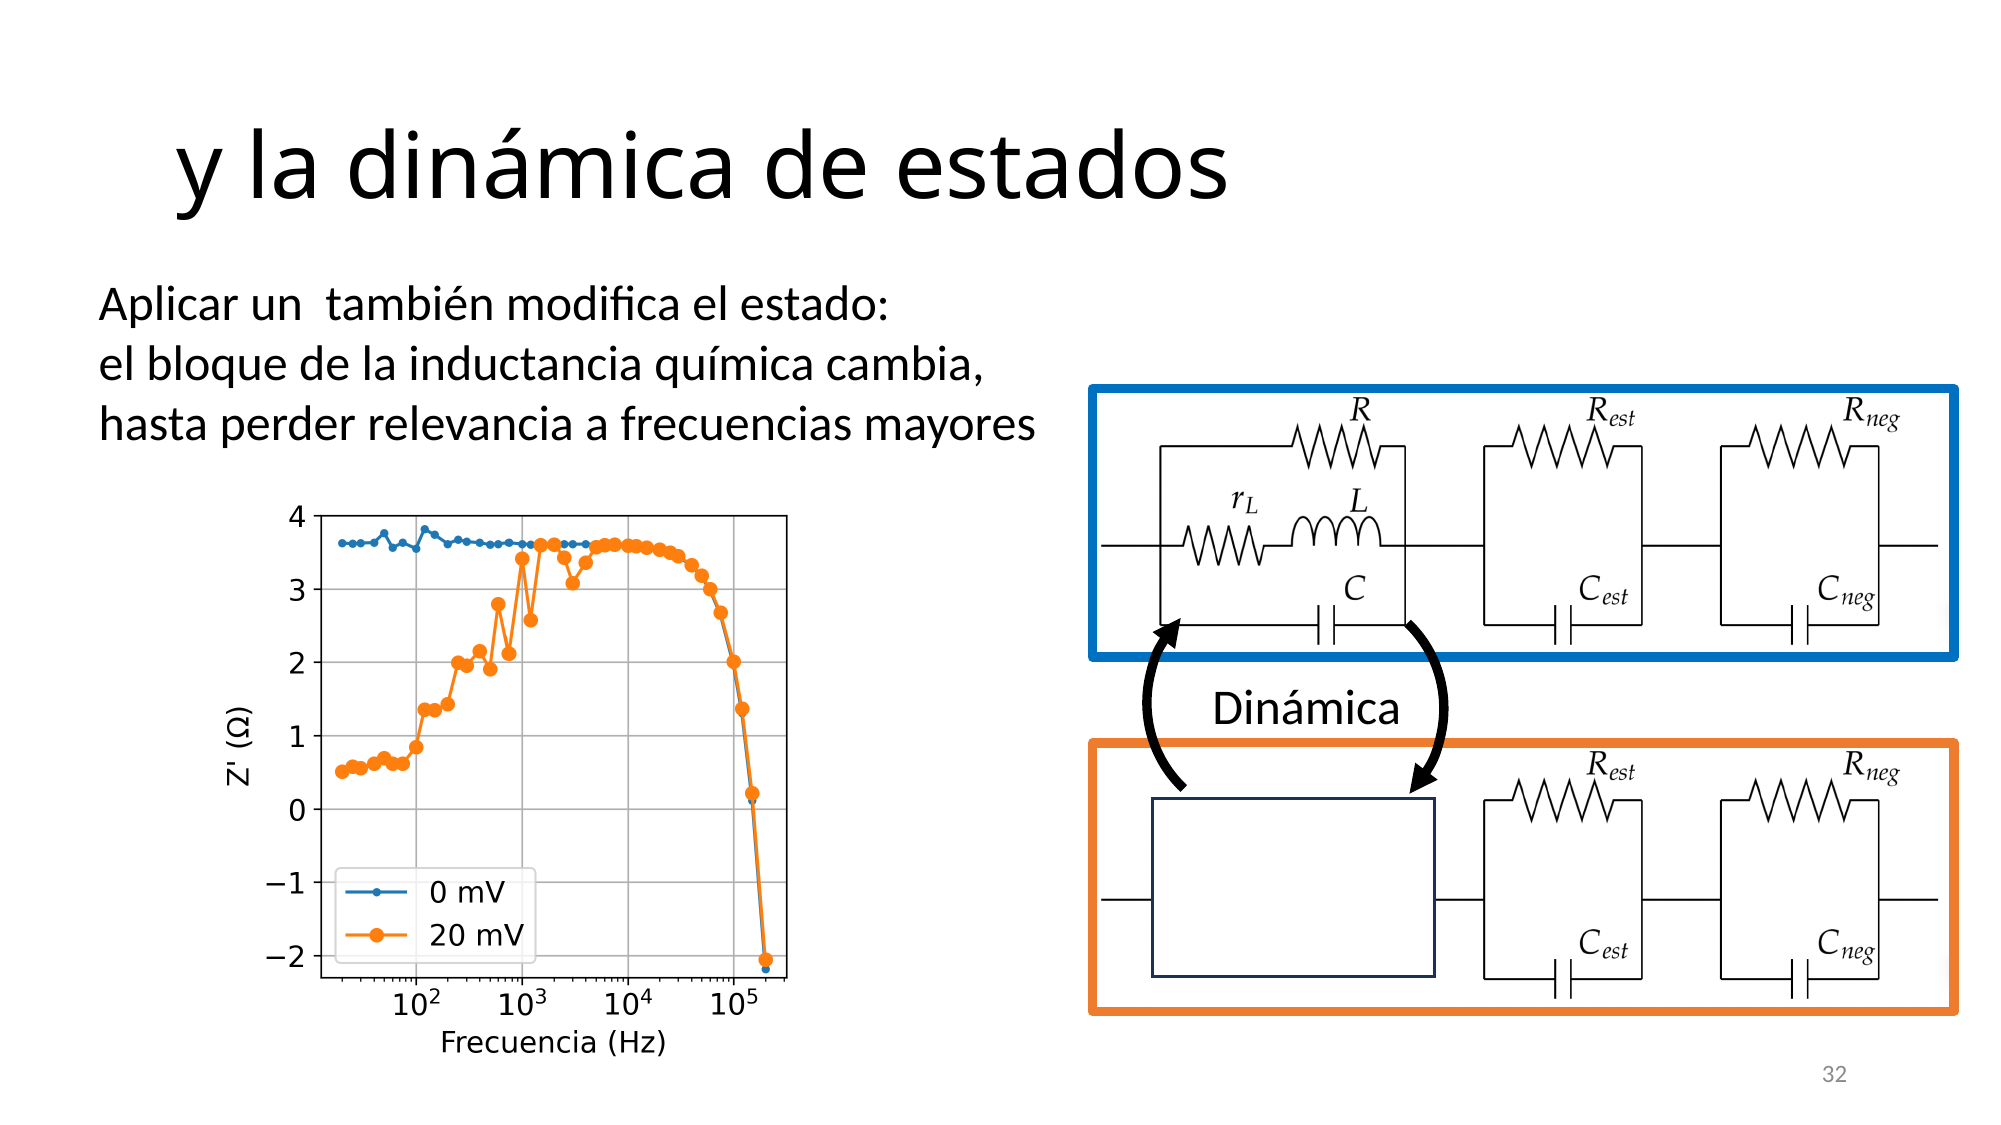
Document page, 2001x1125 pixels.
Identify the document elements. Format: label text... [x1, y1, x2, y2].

picture [211, 489, 801, 1073]
text_box [1146, 653, 1268, 747]
text_box Dinámica [1228, 667, 1364, 743]
slide_number 32 [1412, 1042, 1863, 1103]
text_box [1323, 653, 1445, 747]
picture [1096, 747, 1950, 1007]
picture [1096, 393, 1950, 653]
